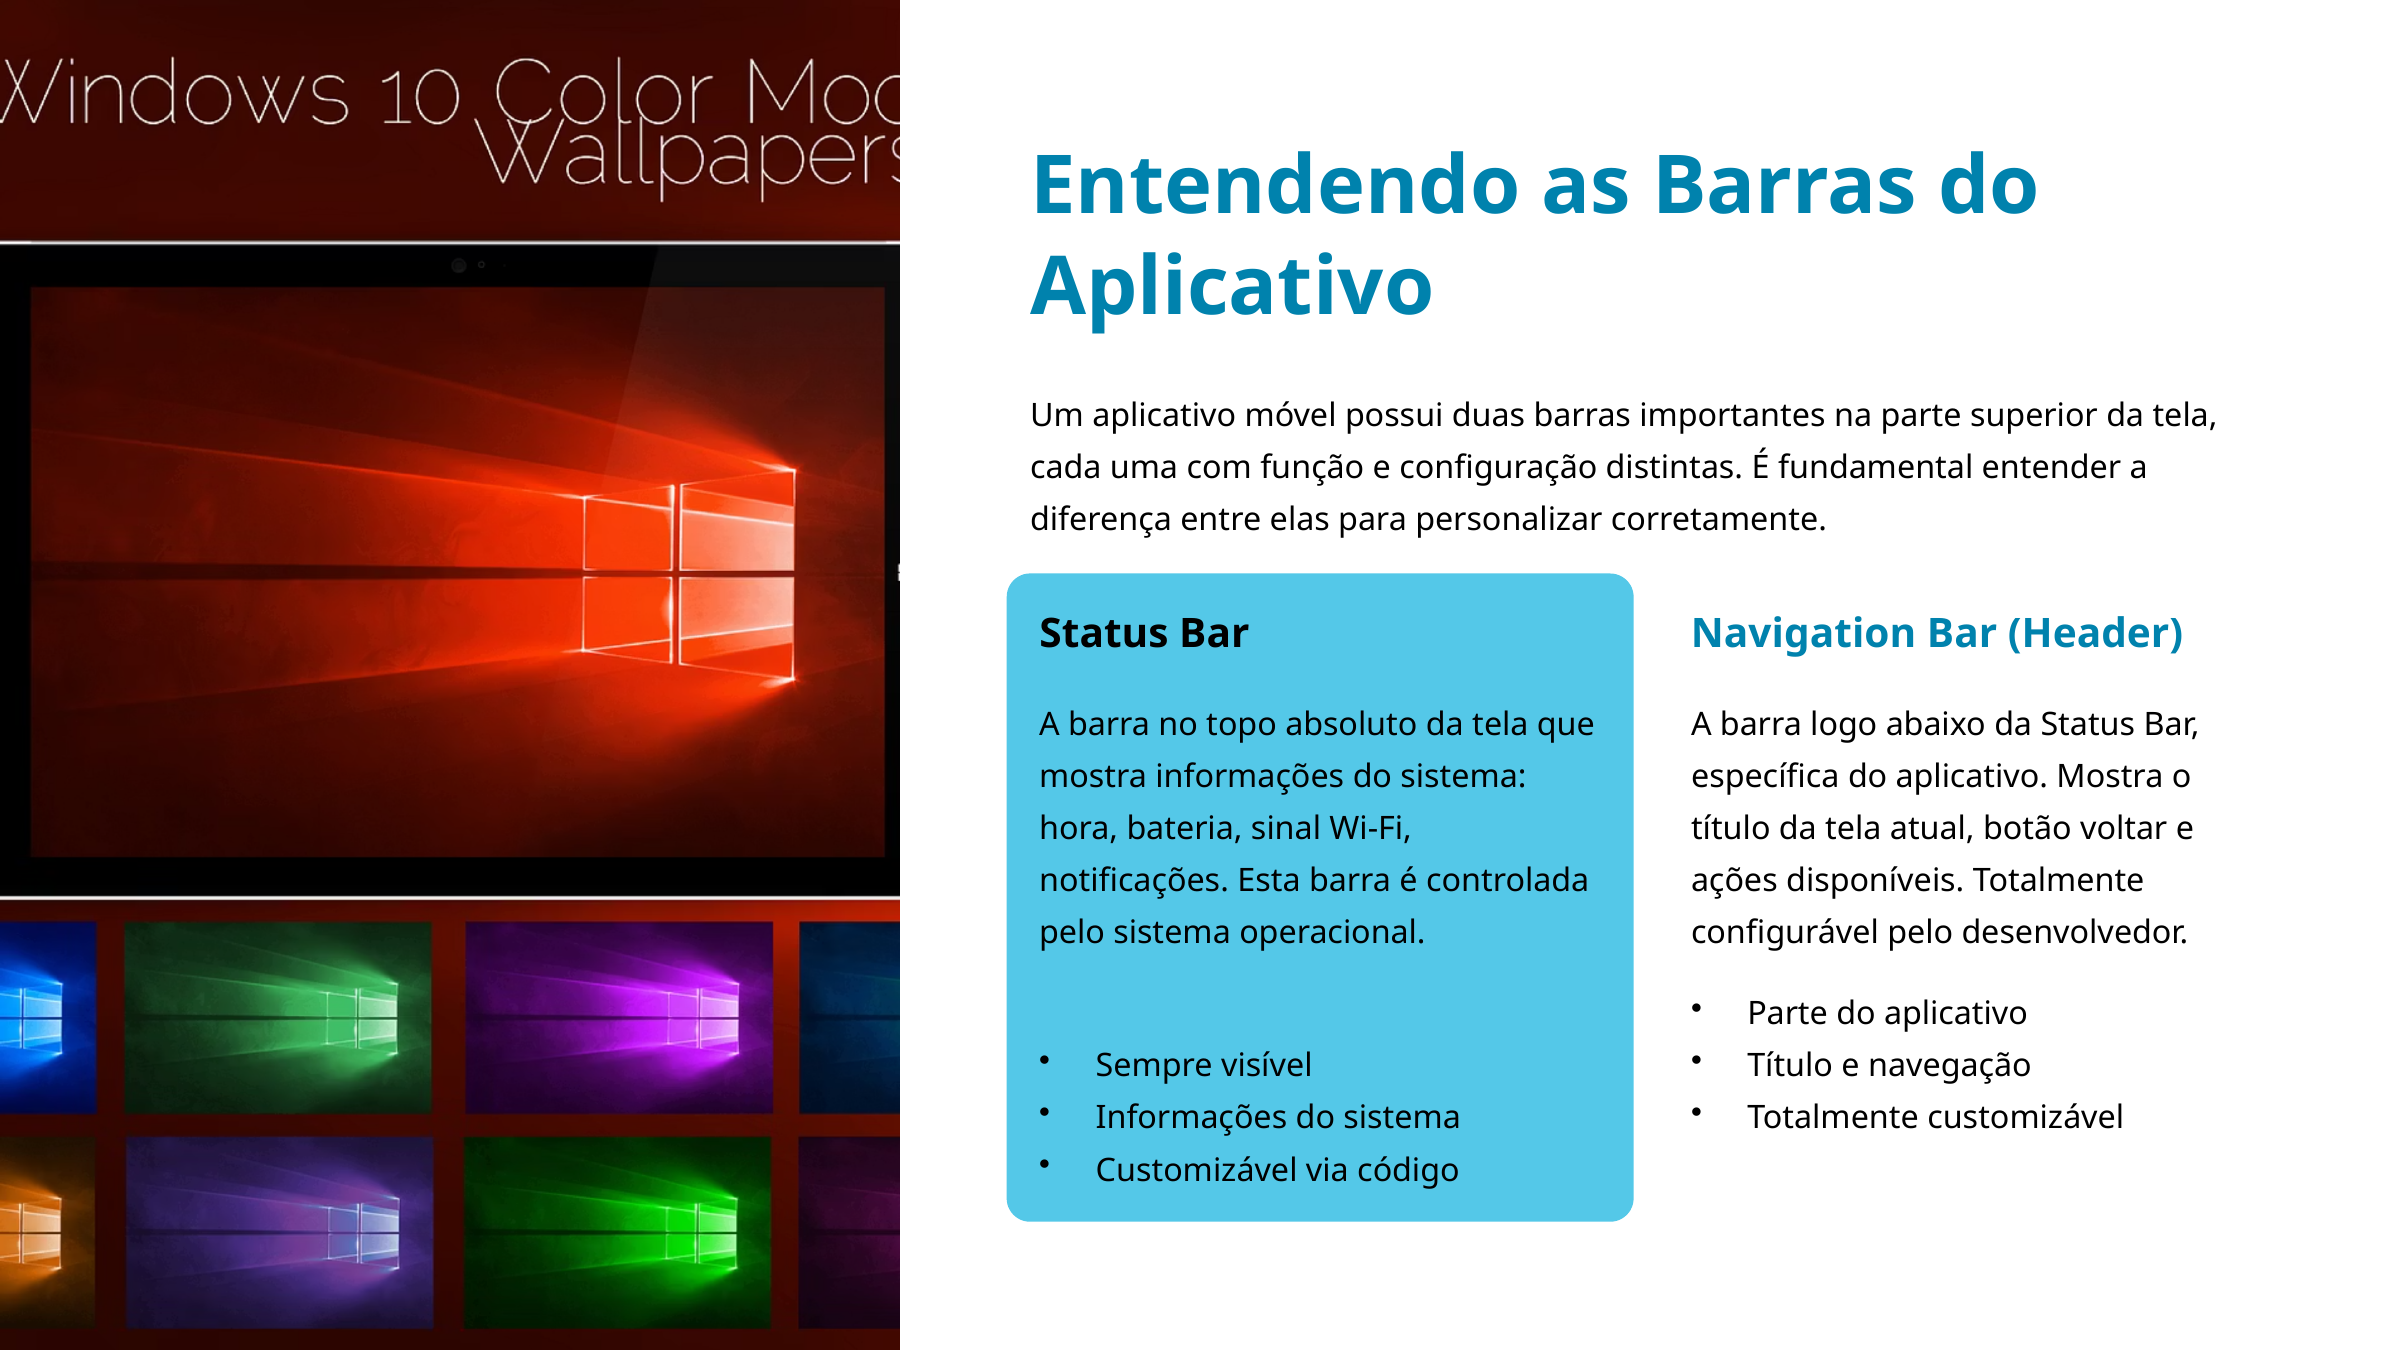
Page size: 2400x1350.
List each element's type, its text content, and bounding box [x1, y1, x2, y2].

text_box [1006, 573, 1634, 1222]
text_box A barra no topo absoluto da tela que mostra informações do sistema: hora, bateria, sinal Wi-Fi, notificações. Esta barra é controlada pelo sistema operacional. [1039, 689, 1602, 1002]
text_box Parte do aplicativo Título e navegação Totalmente customizável [1690, 979, 2272, 1136]
text_box Navigation Bar (Header) [1690, 605, 2155, 657]
text_box A barra logo abaixo da Status Bar, específica do aplicativo. Mostra o título da tela atual, botão voltar e ações disponíveis. Totalmente configurável pelo desenvolvedor. [1690, 689, 2272, 950]
picture [0, 0, 900, 1350]
text_box Sempre visível Informações do sistema Customizável via código [1039, 1031, 1602, 1188]
text_box Um aplicativo móvel possui duas barras importantes na parte superior da tela, cada uma com função e configuração distintas. É fundamental entender a diferença entre elas para personalizar corretamente. [1030, 380, 2270, 537]
text_box Entendendo as Barras do Aplicativo [1030, 128, 2270, 332]
text_box Status Bar [1039, 605, 1447, 657]
